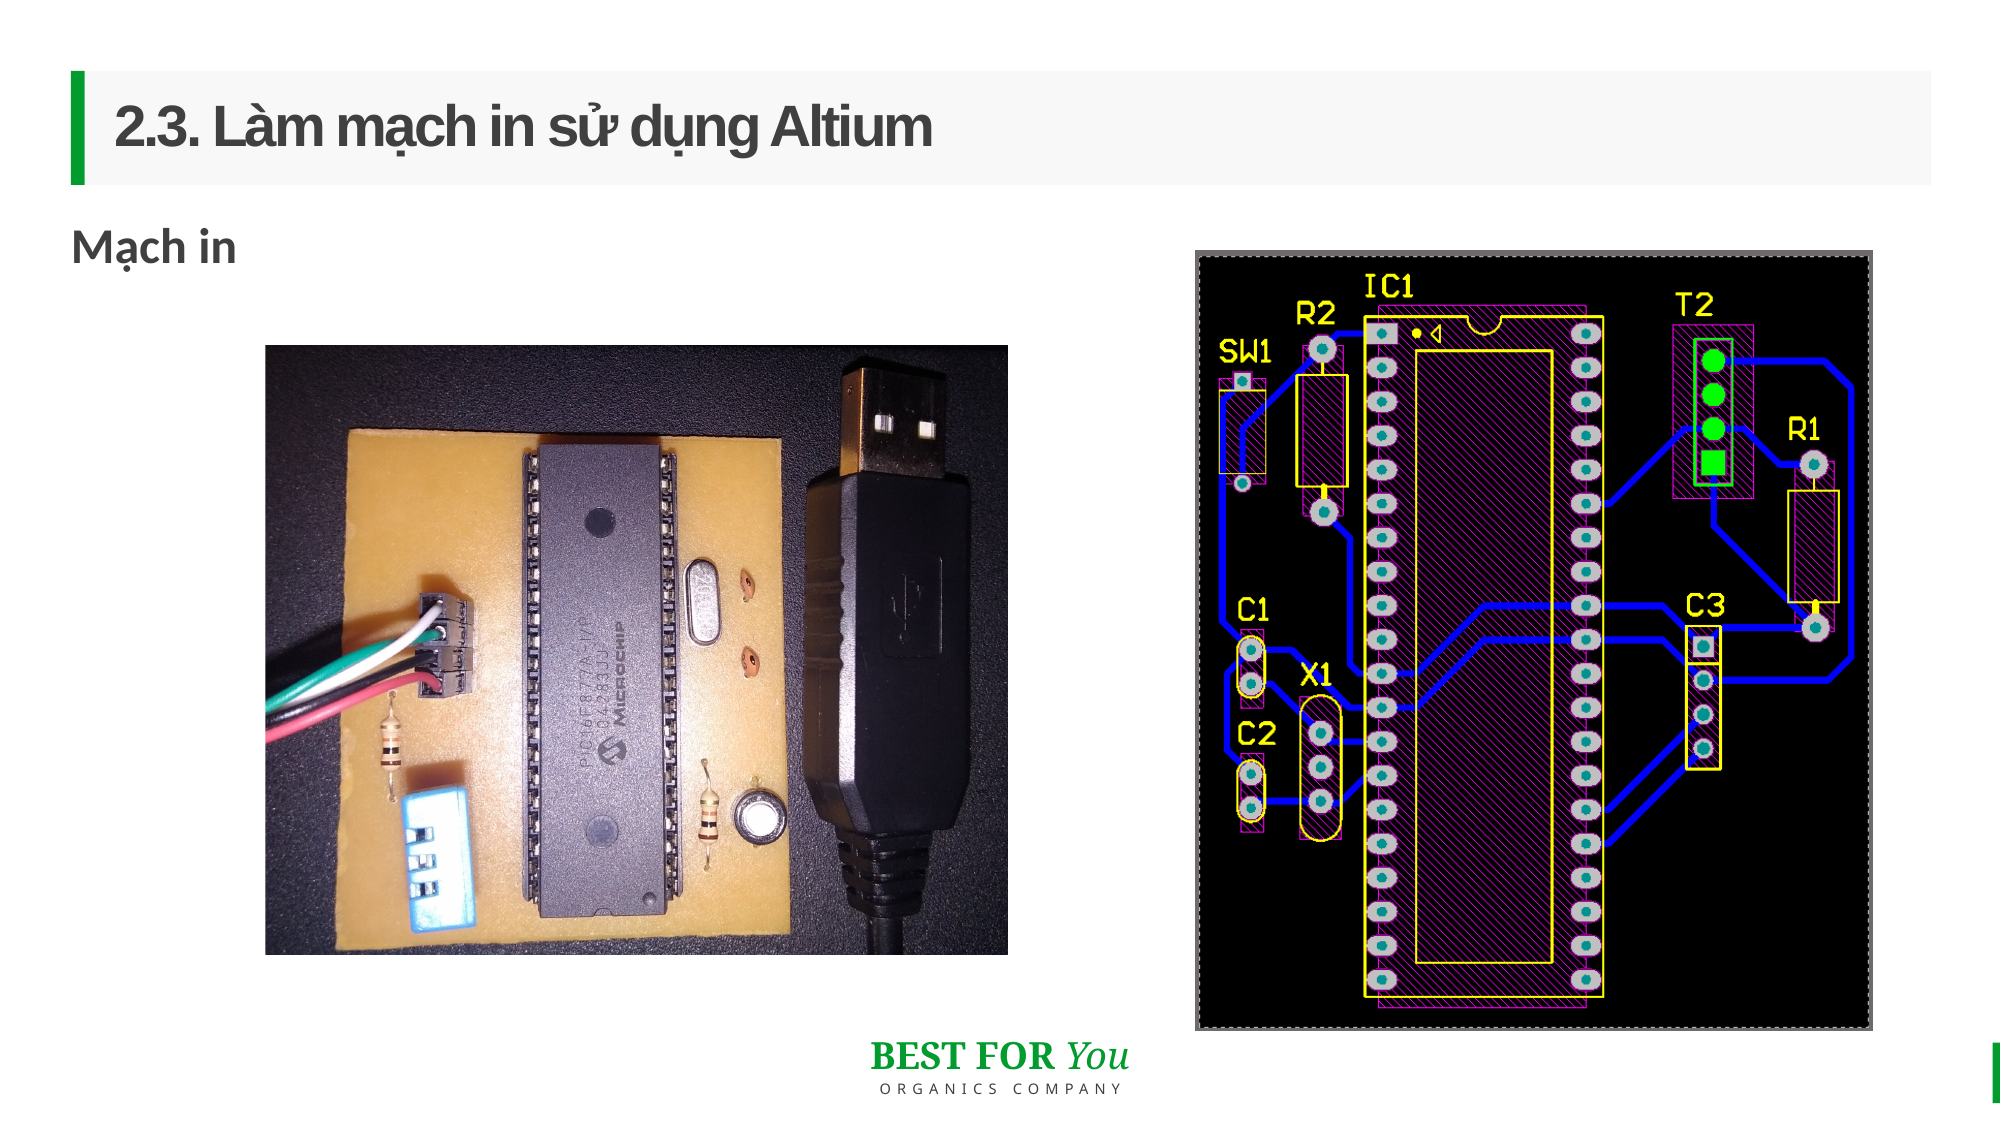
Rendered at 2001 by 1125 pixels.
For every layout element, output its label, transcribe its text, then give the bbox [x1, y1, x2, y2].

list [1195, 250, 1873, 1031]
picture [265, 278, 1008, 1022]
text_box Mạch in [70, 220, 969, 280]
title 2.3. Làm mạch in sử dụng Altium [84, 70, 1932, 185]
